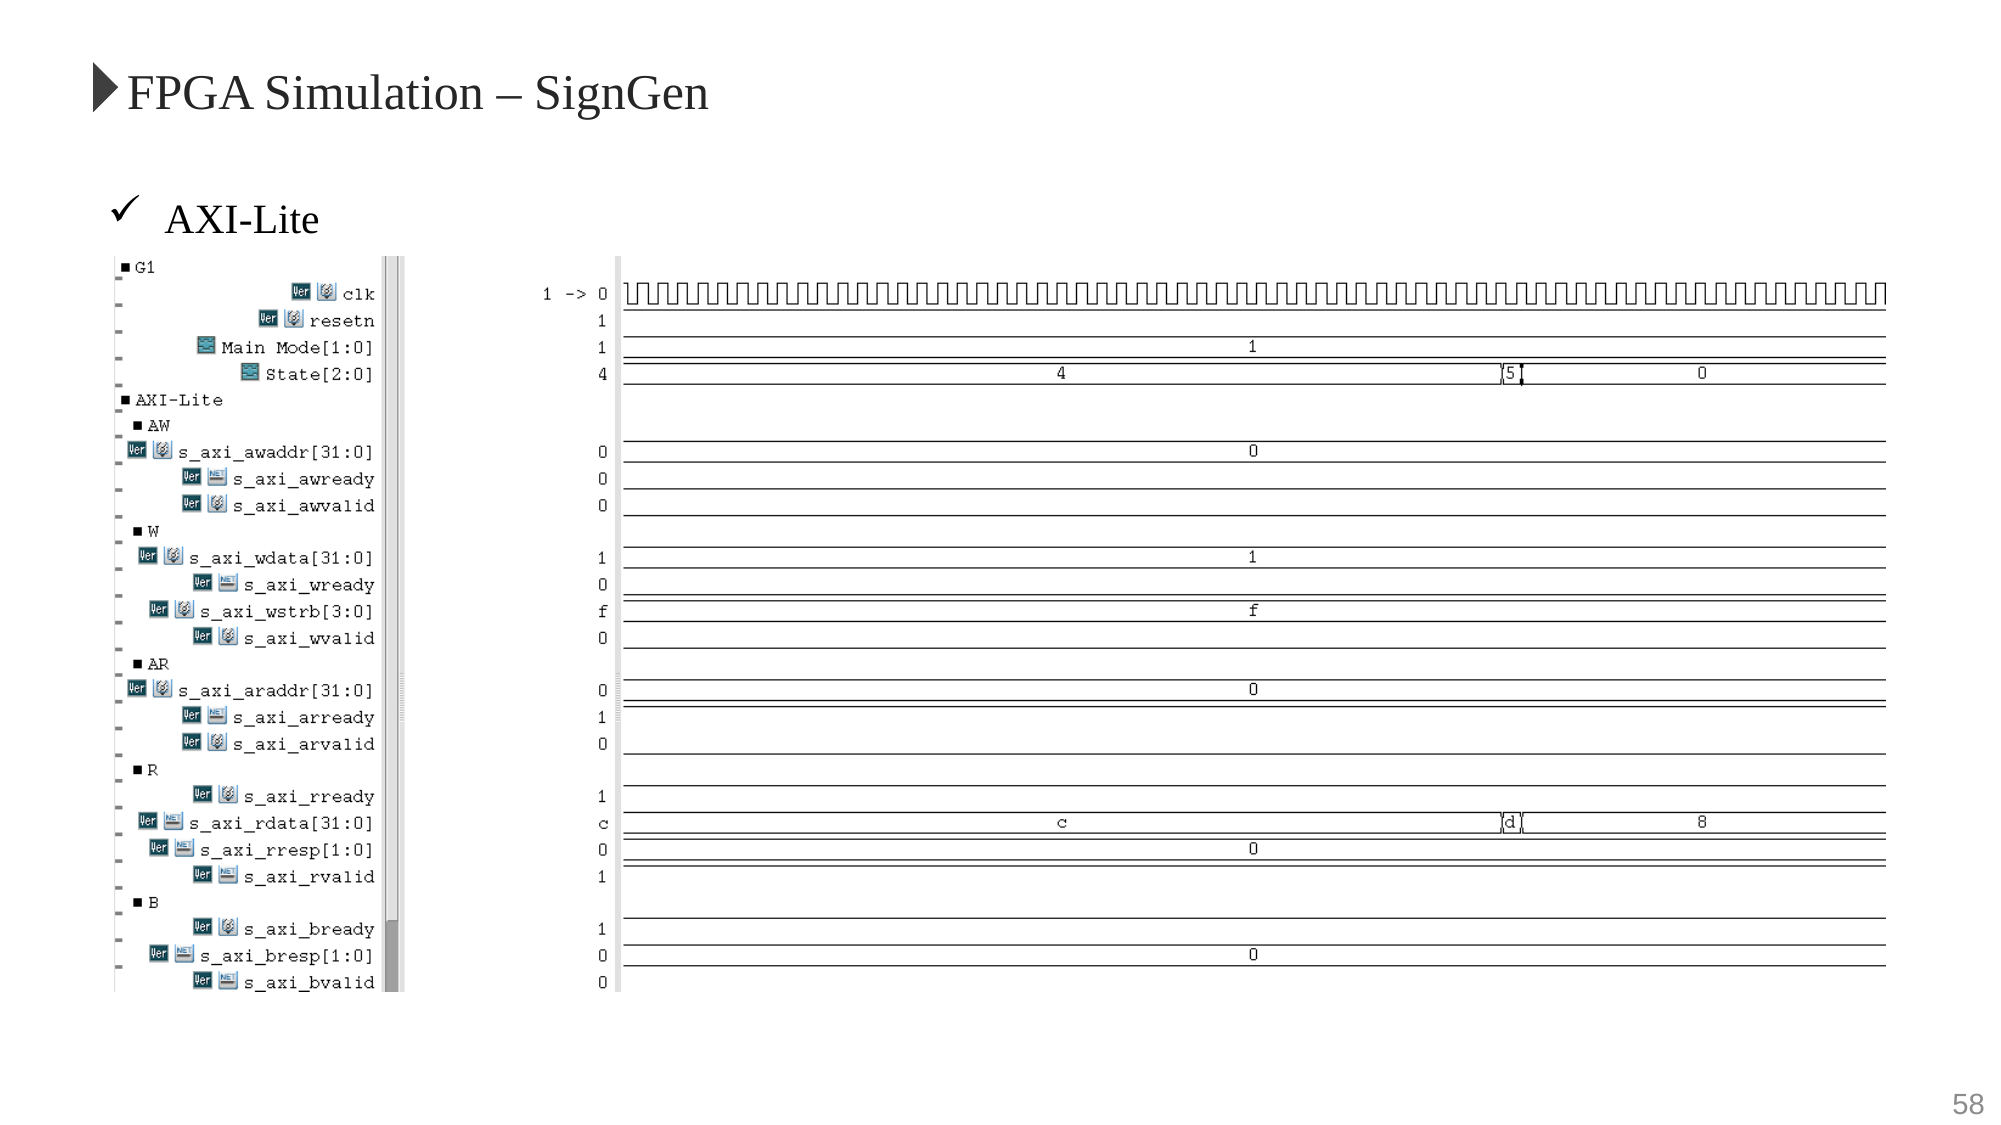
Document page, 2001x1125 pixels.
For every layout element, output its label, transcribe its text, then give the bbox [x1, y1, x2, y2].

picture [114, 256, 1886, 992]
slide_number 58 [1550, 1072, 2000, 1125]
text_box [93, 52, 728, 129]
text_box AXI-Lite [93, 159, 1117, 250]
